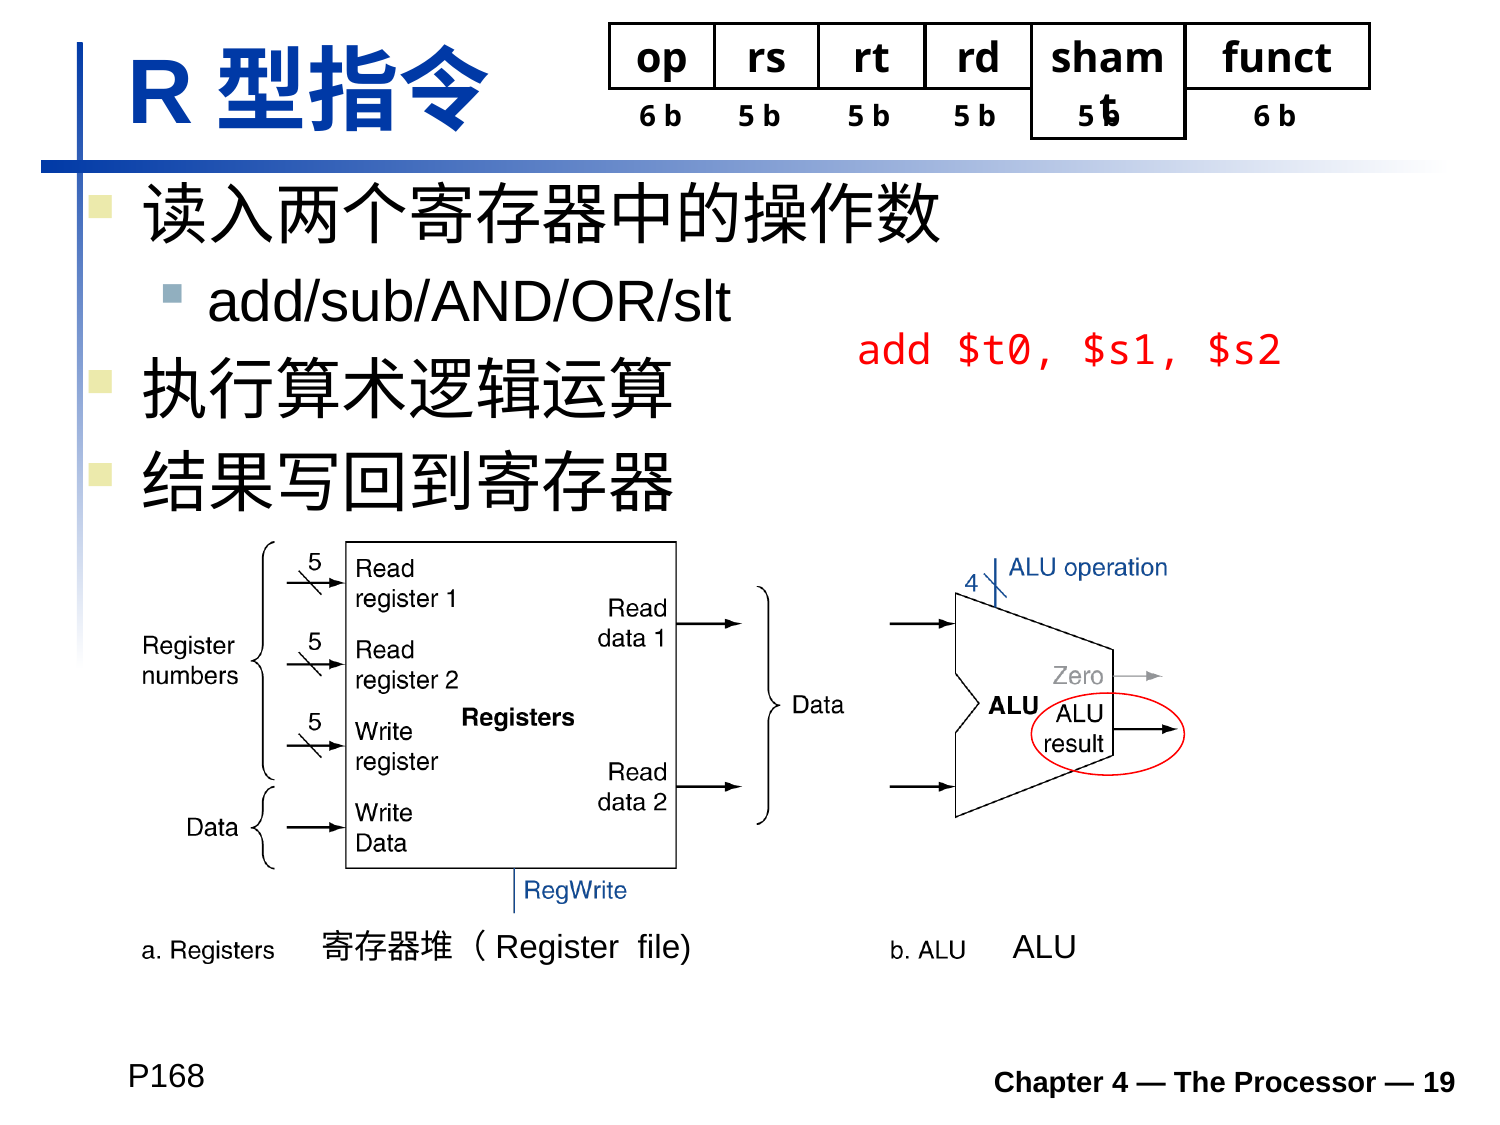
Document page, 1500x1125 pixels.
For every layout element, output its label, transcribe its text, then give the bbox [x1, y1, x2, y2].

text_box 5 b [1063, 90, 1136, 140]
text_box add $t0, $s1, $s2 [841, 315, 1375, 369]
text_box rt [818, 23, 925, 89]
text_box shamt [1031, 23, 1185, 139]
text_box 寄存器堆（Register file) ALU [306, 918, 1252, 973]
text_box 5 b [723, 90, 796, 140]
text_box P168 [112, 1046, 221, 1102]
title R型指令 [112, 23, 1468, 149]
text_box 5 b [832, 90, 906, 140]
text_box funct [1184, 23, 1370, 89]
text_box 6 b [1238, 89, 1312, 140]
text_box 5 b [938, 90, 1012, 140]
list 读入两个寄存器中的操作数 add/sub/AND/OR/slt 执行算术逻辑运算 结果写回到寄存器 [70, 164, 1428, 480]
text_box 6 b [624, 90, 698, 140]
footer Chapter 4 — The Processor — 19 [277, 1046, 1471, 1106]
text_box rs [714, 23, 818, 89]
picture [140, 541, 1178, 964]
text_box rd [925, 23, 1031, 89]
text_box op [609, 23, 714, 89]
